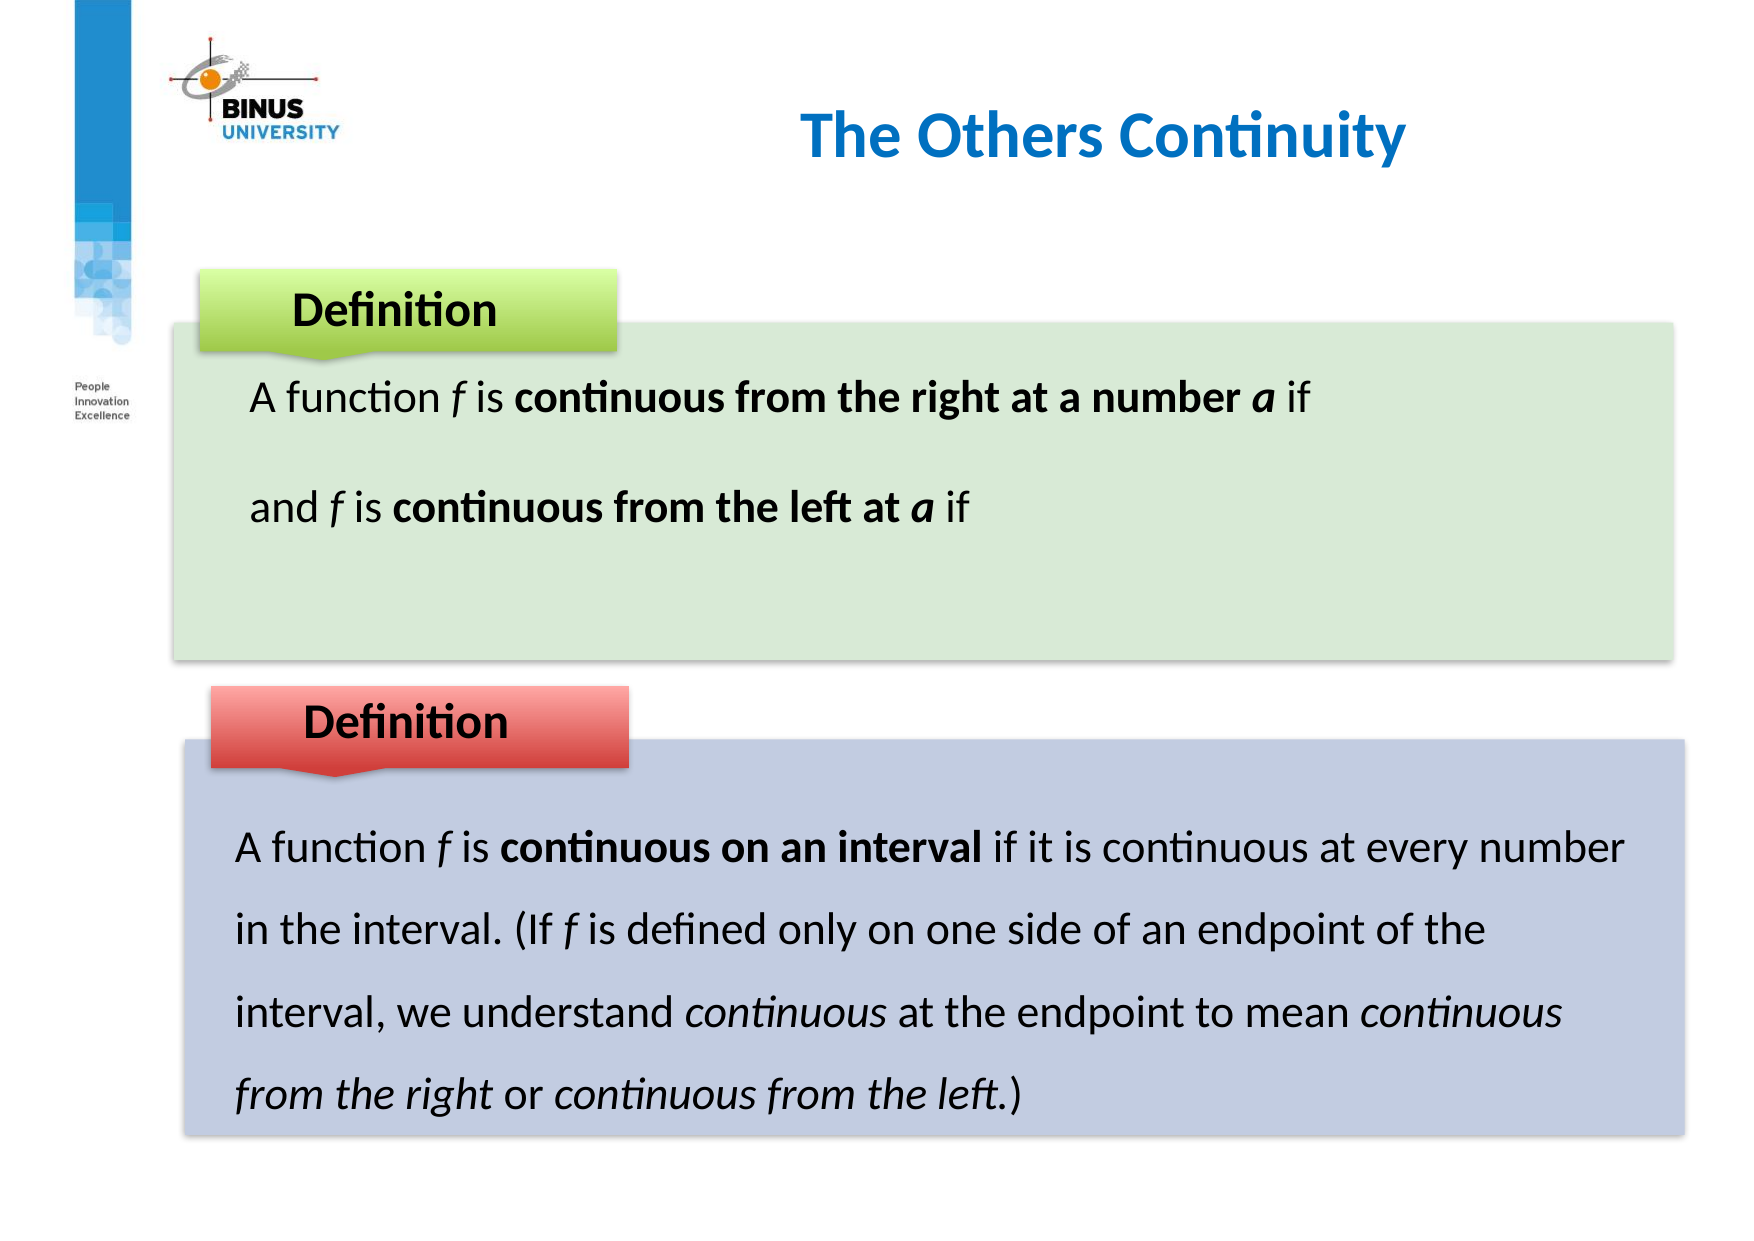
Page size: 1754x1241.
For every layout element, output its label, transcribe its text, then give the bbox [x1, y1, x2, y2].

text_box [173, 268, 1685, 1136]
picture [0, 0, 1754, 1240]
title The Others Continuity [74, 37, 1426, 226]
